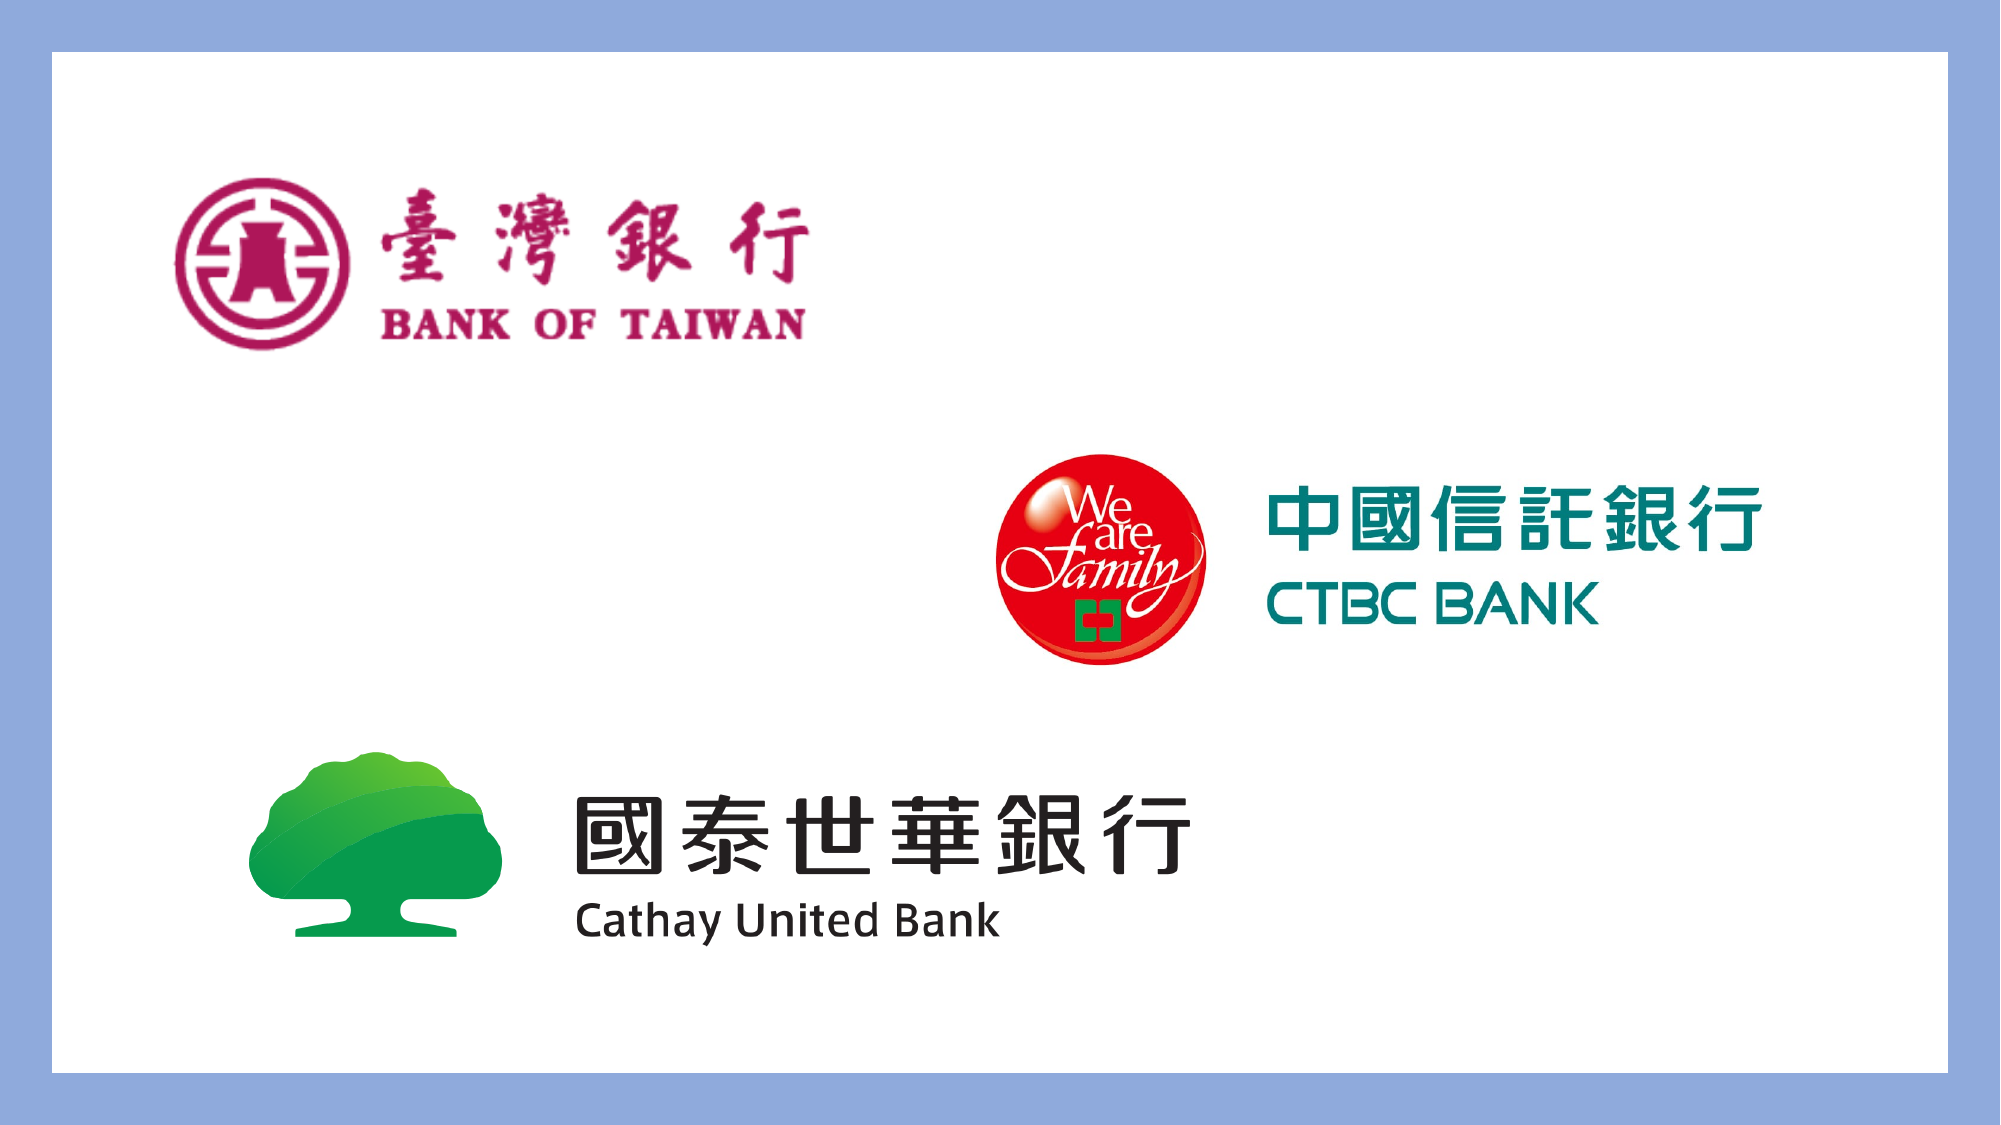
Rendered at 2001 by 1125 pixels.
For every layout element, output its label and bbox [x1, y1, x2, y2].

picture [140, 145, 1904, 949]
text_box [0, 0, 2000, 1125]
